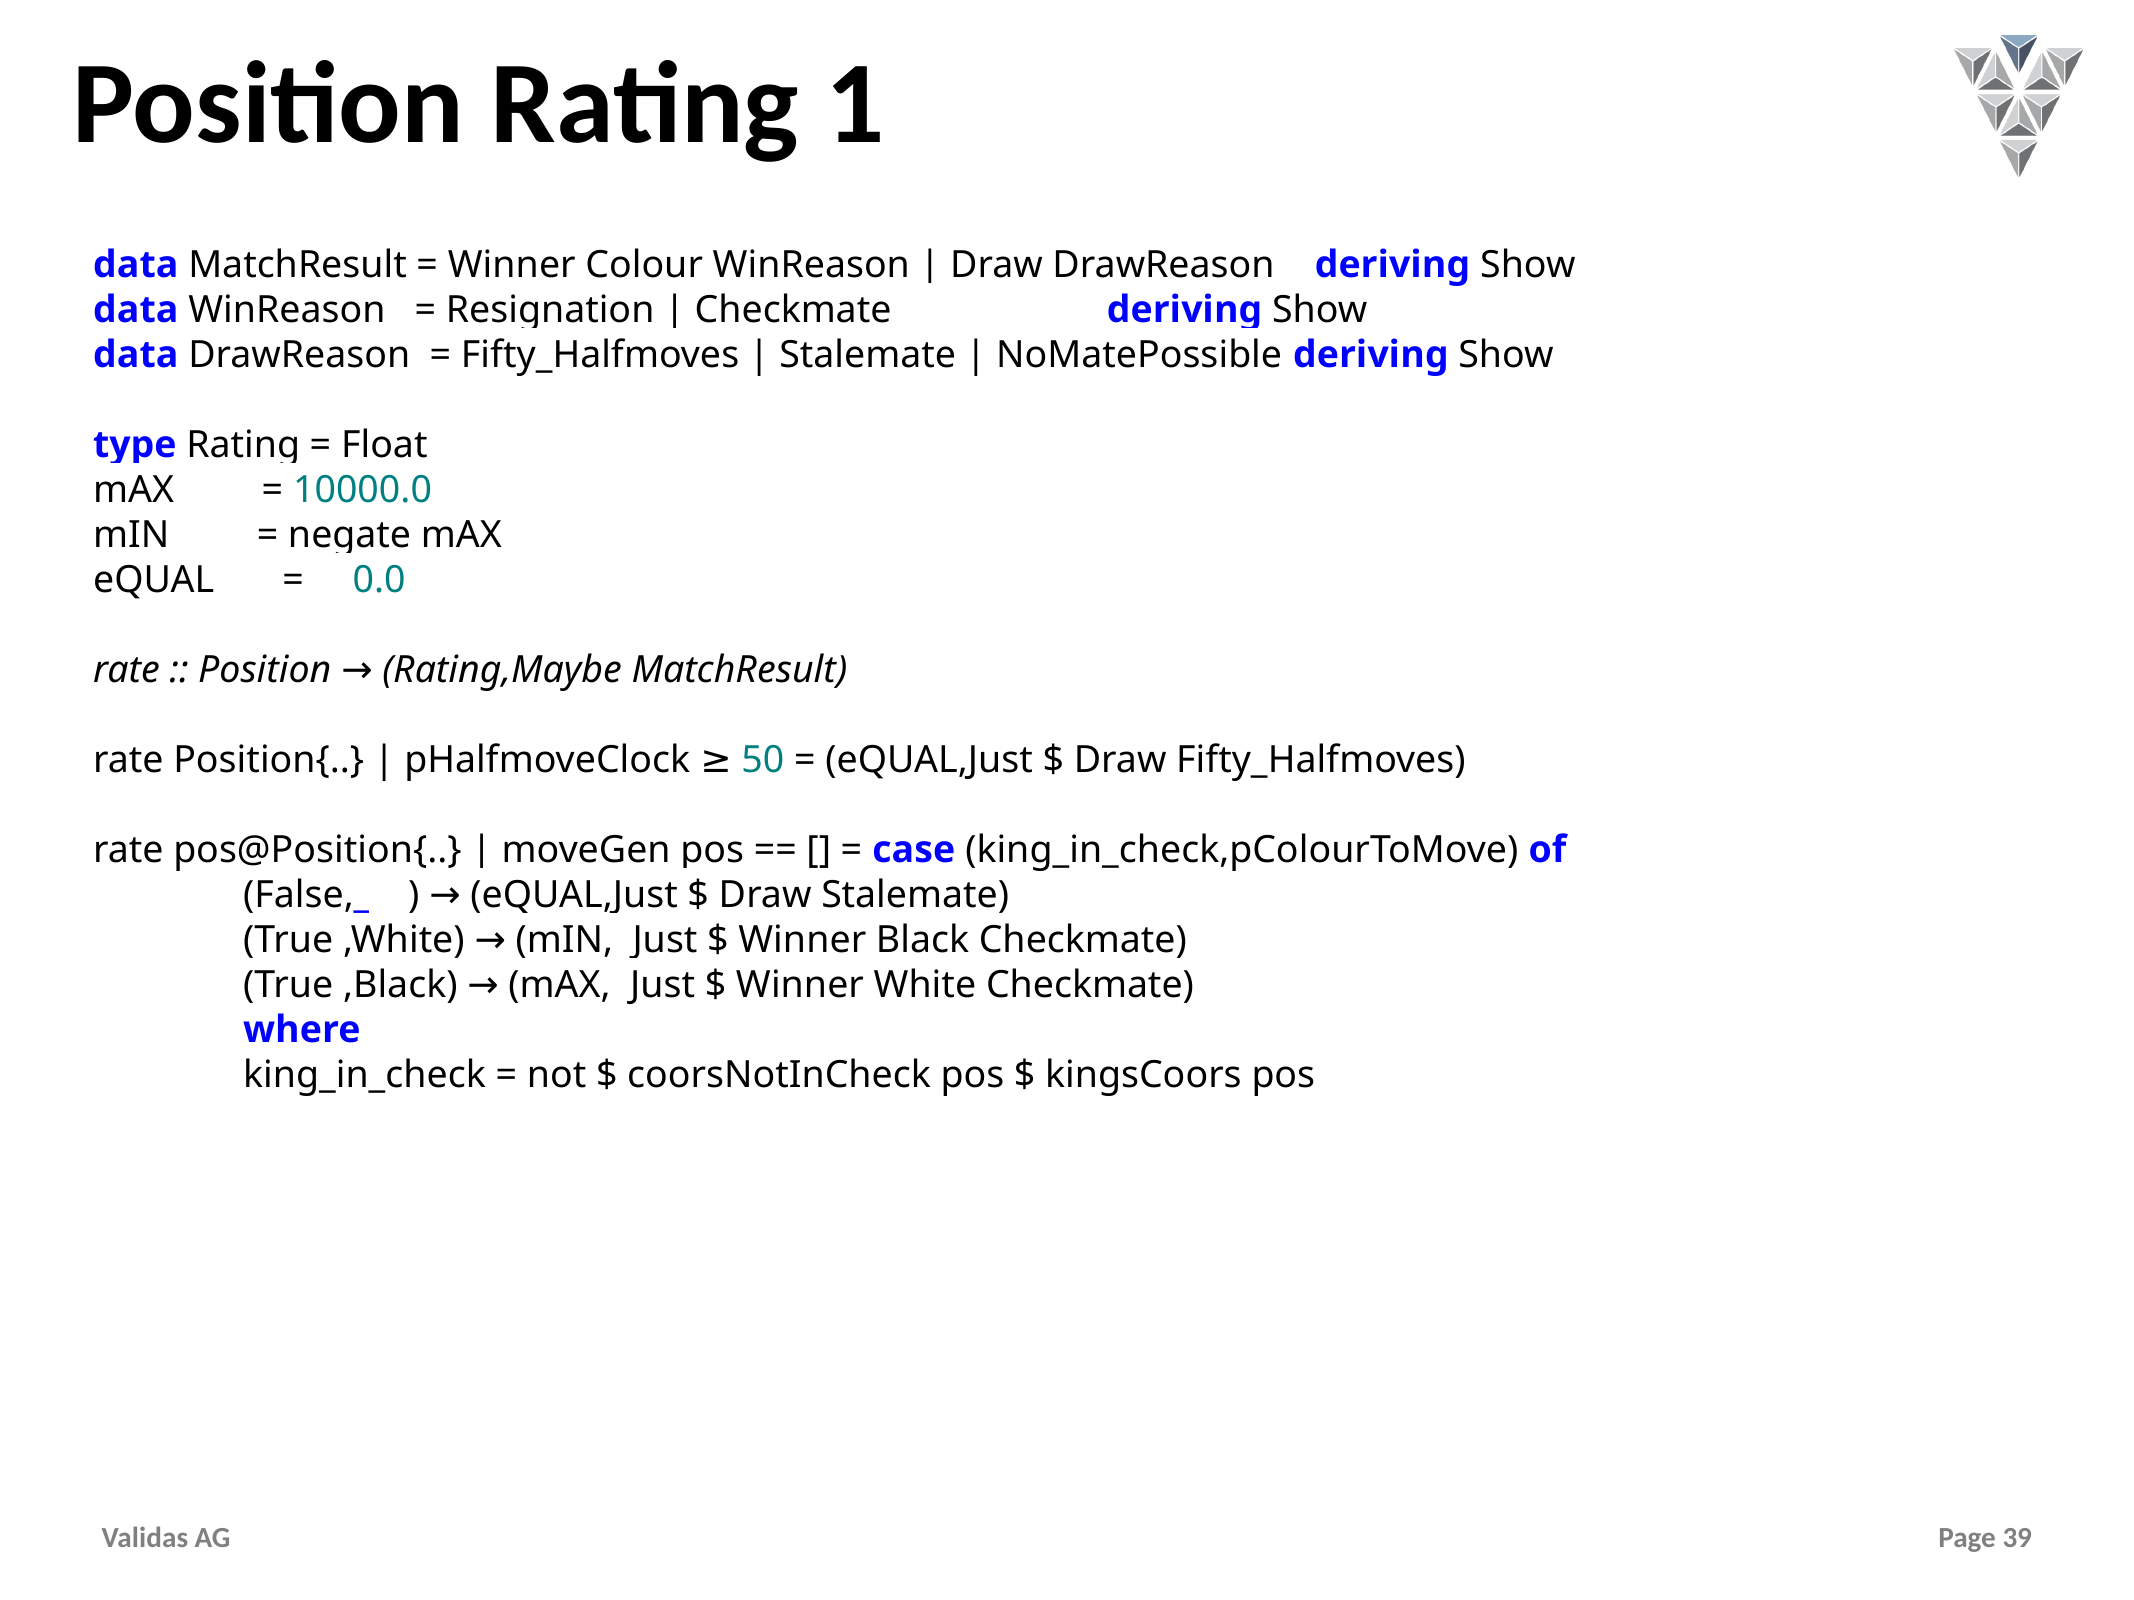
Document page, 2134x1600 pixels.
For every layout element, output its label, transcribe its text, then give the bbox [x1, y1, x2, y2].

picture [1954, 35, 2083, 177]
title Position Rating 1 [72, 15, 1835, 170]
text_box data MatchResult = Winner Colour WinReason | Draw DrawReason deriving Show data WinReason = Resignation | Checkmate deriving Show data DrawReason = Fifty_Halfmoves | Stalemate | NoMatePossible deriving Show type Rating = Float mAX = 10000.0 mIN = negate mAX eQUAL = 0.0 rate :: Position → (Rating,Maybe MatchResult) rate Position{..} | pHalfmoveClock ≥ 50 = (eQUAL,Just $ Draw Fifty_Halfmoves) rate pos@Position{..} | moveGen pos == [] = case (king_in_check,pColourToMove) of (False,_ ) → (eQUAL,Just $ Draw Stalemate) (True ,White) → (mIN, Just $ Winner Black Checkmate) (True ,Black) → (mAX, Just $ Winner White Checkmate) where king_in_check = not $ coorsNotInCheck pos $ kingsCoors pos [78, 232, 1991, 1103]
